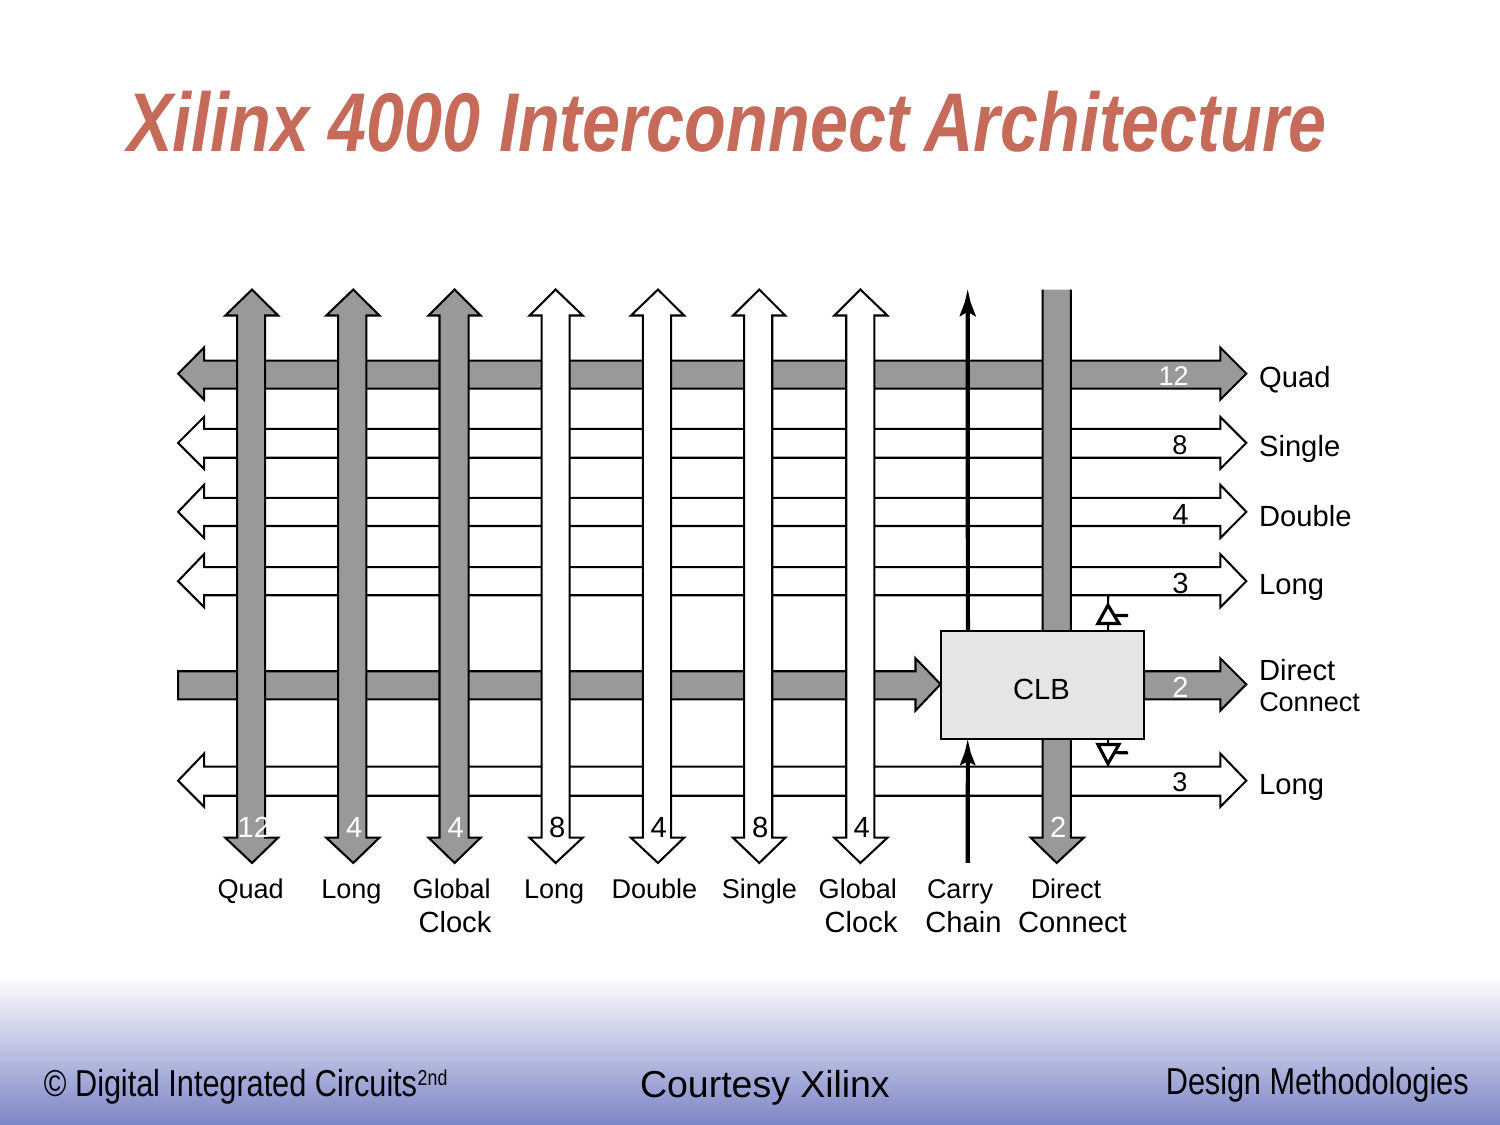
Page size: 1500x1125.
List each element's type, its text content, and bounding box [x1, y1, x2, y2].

text_box Global [818, 871, 897, 904]
text_box [469, 567, 541, 596]
text_box [469, 766, 541, 796]
text_box [968, 497, 1042, 527]
text_box Long [524, 871, 585, 904]
text_box 4 [853, 808, 870, 844]
text_box [1097, 605, 1119, 624]
text_box [225, 837, 279, 863]
text_box Clock [824, 903, 898, 938]
text_box CLB [1013, 670, 1070, 706]
text_box [959, 289, 976, 317]
text_box [367, 497, 439, 527]
text_box 2 [1050, 808, 1067, 844]
text_box Courtesy Xilinx [625, 1052, 905, 1113]
text_box [367, 428, 439, 458]
text_box [732, 289, 786, 863]
text_box [773, 497, 846, 527]
text_box [178, 484, 237, 538]
text_box [1071, 497, 1172, 527]
text_box [570, 497, 642, 527]
text_box Single [721, 871, 798, 904]
text_box Double [1259, 496, 1352, 532]
text_box 8 [752, 808, 769, 844]
text_box Global [412, 871, 491, 904]
text_box [672, 671, 744, 700]
text_box [225, 289, 279, 808]
text_box [570, 671, 642, 700]
text_box [469, 497, 541, 527]
text_box Long [321, 871, 382, 904]
text_box 3 [1172, 564, 1189, 600]
text_box 3 [1172, 764, 1188, 798]
text_box 4 [1172, 495, 1189, 531]
text_box [773, 567, 846, 596]
text_box [266, 766, 338, 796]
text_box [469, 671, 541, 700]
text_box [1042, 289, 1071, 631]
text_box Chain [925, 903, 1002, 938]
text_box [266, 360, 338, 389]
text_box [672, 428, 744, 458]
text_box [940, 631, 1144, 740]
text_box [672, 766, 744, 796]
text_box [875, 360, 967, 389]
text_box [469, 428, 541, 458]
text_box [773, 766, 846, 796]
text_box 12 [1158, 358, 1189, 391]
text_box [959, 739, 976, 766]
text_box [968, 766, 1042, 796]
text_box [266, 428, 338, 458]
text_box [1071, 766, 1172, 796]
text_box [1189, 484, 1247, 538]
text_box Direct [1259, 651, 1336, 683]
text_box [1188, 416, 1247, 469]
text_box [266, 567, 338, 596]
text_box 8 [1172, 427, 1188, 460]
text_box [469, 360, 541, 389]
text_box [1144, 671, 1172, 700]
text_box [1189, 347, 1247, 400]
text_box [1030, 740, 1084, 863]
text_box [266, 497, 338, 527]
text_box Clock [418, 903, 492, 938]
text_box 2 [1172, 668, 1189, 704]
text_box [178, 347, 237, 400]
text_box [178, 753, 237, 807]
text_box [428, 289, 481, 863]
text_box [672, 497, 744, 527]
text_box Single [1259, 427, 1341, 463]
text_box [968, 428, 1042, 458]
text_box [367, 766, 439, 796]
text_box [570, 766, 642, 796]
text_box [178, 671, 237, 700]
text_box [672, 567, 744, 596]
text_box [1071, 360, 1158, 389]
text_box [773, 671, 846, 700]
text_box 4 [346, 808, 363, 844]
text_box [1189, 658, 1247, 711]
title Xilinx 4000 Interconnect Architecture [112, 62, 1388, 175]
text_box [266, 671, 338, 700]
text_box Quad [1259, 358, 1331, 394]
text_box [875, 428, 967, 458]
text_box Connect [1018, 903, 1128, 938]
text_box [875, 766, 967, 796]
text_box [875, 497, 967, 527]
text_box [174, 287, 1363, 941]
text_box [875, 567, 967, 596]
text_box [178, 554, 237, 608]
text_box [367, 360, 439, 389]
text_box Double [611, 871, 698, 904]
text_box [1071, 428, 1172, 458]
text_box [968, 360, 1042, 389]
text_box [672, 360, 744, 389]
text_box Long [1259, 565, 1325, 601]
text_box [630, 289, 685, 863]
text_box 4 [447, 808, 464, 844]
text_box [570, 360, 642, 389]
text_box 4 [650, 808, 667, 844]
text_box [968, 567, 1042, 596]
text_box [570, 428, 642, 458]
text_box Connect [1259, 683, 1361, 717]
text_box Carry [927, 871, 994, 903]
text_box 12 [237, 808, 271, 844]
text_box [367, 671, 439, 700]
text_box [834, 289, 888, 863]
text_box [875, 658, 941, 711]
text_box 8 [549, 808, 566, 844]
text_box [773, 360, 846, 389]
text_box Long [1259, 765, 1325, 801]
text_box Direct [1030, 871, 1102, 903]
text_box [1189, 554, 1247, 608]
text_box [178, 416, 237, 469]
text_box [367, 567, 439, 596]
text_box [1097, 744, 1119, 764]
text_box Quad [217, 871, 284, 904]
text_box [570, 567, 642, 596]
text_box [529, 289, 583, 863]
text_box [1188, 753, 1247, 807]
text_box [326, 289, 380, 863]
text_box [1071, 567, 1172, 596]
text_box [773, 428, 846, 458]
